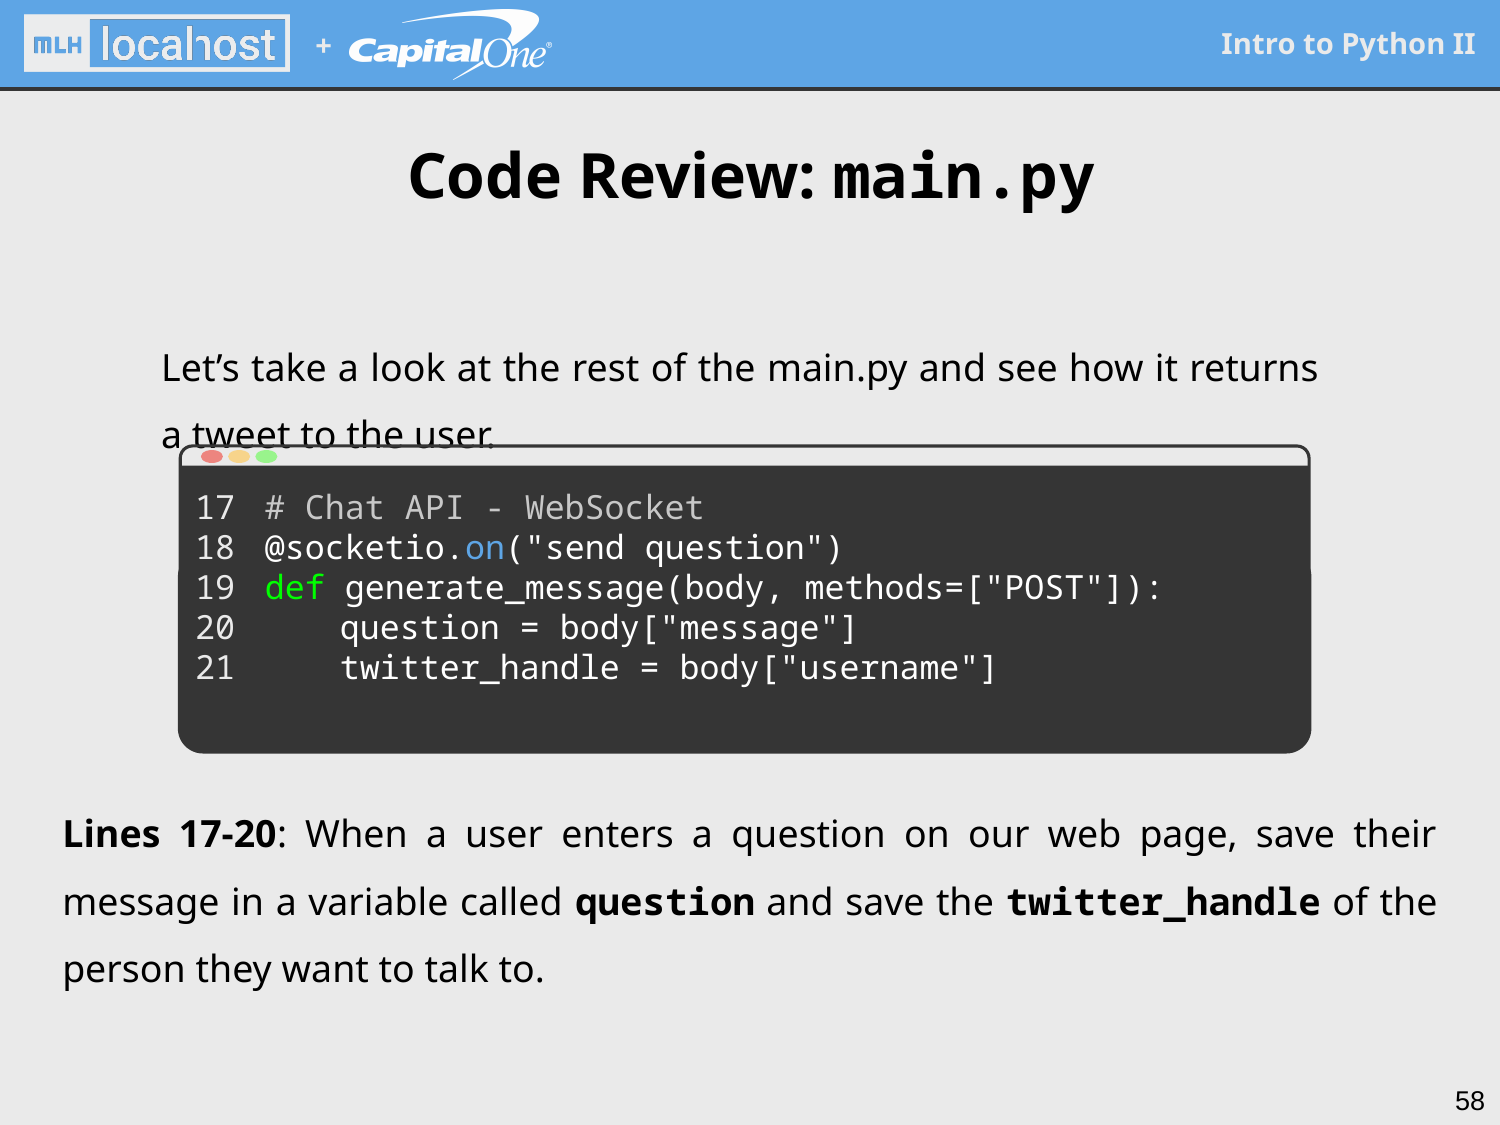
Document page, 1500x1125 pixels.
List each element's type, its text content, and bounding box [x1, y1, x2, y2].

text_box Code Review: main.py [36, 106, 1484, 242]
picture [24, 14, 290, 72]
text_box Lines 17-20: When a user enters a question on our web page, save their message in a variable called question and save the twitter_handle of the person they want to talk to. [47, 760, 1453, 1018]
picture [349, 9, 552, 80]
text_box Let’s take a look at the rest of the main.py and see how it returns a tweet to the user. [145, 260, 1335, 518]
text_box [179, 445, 1320, 752]
